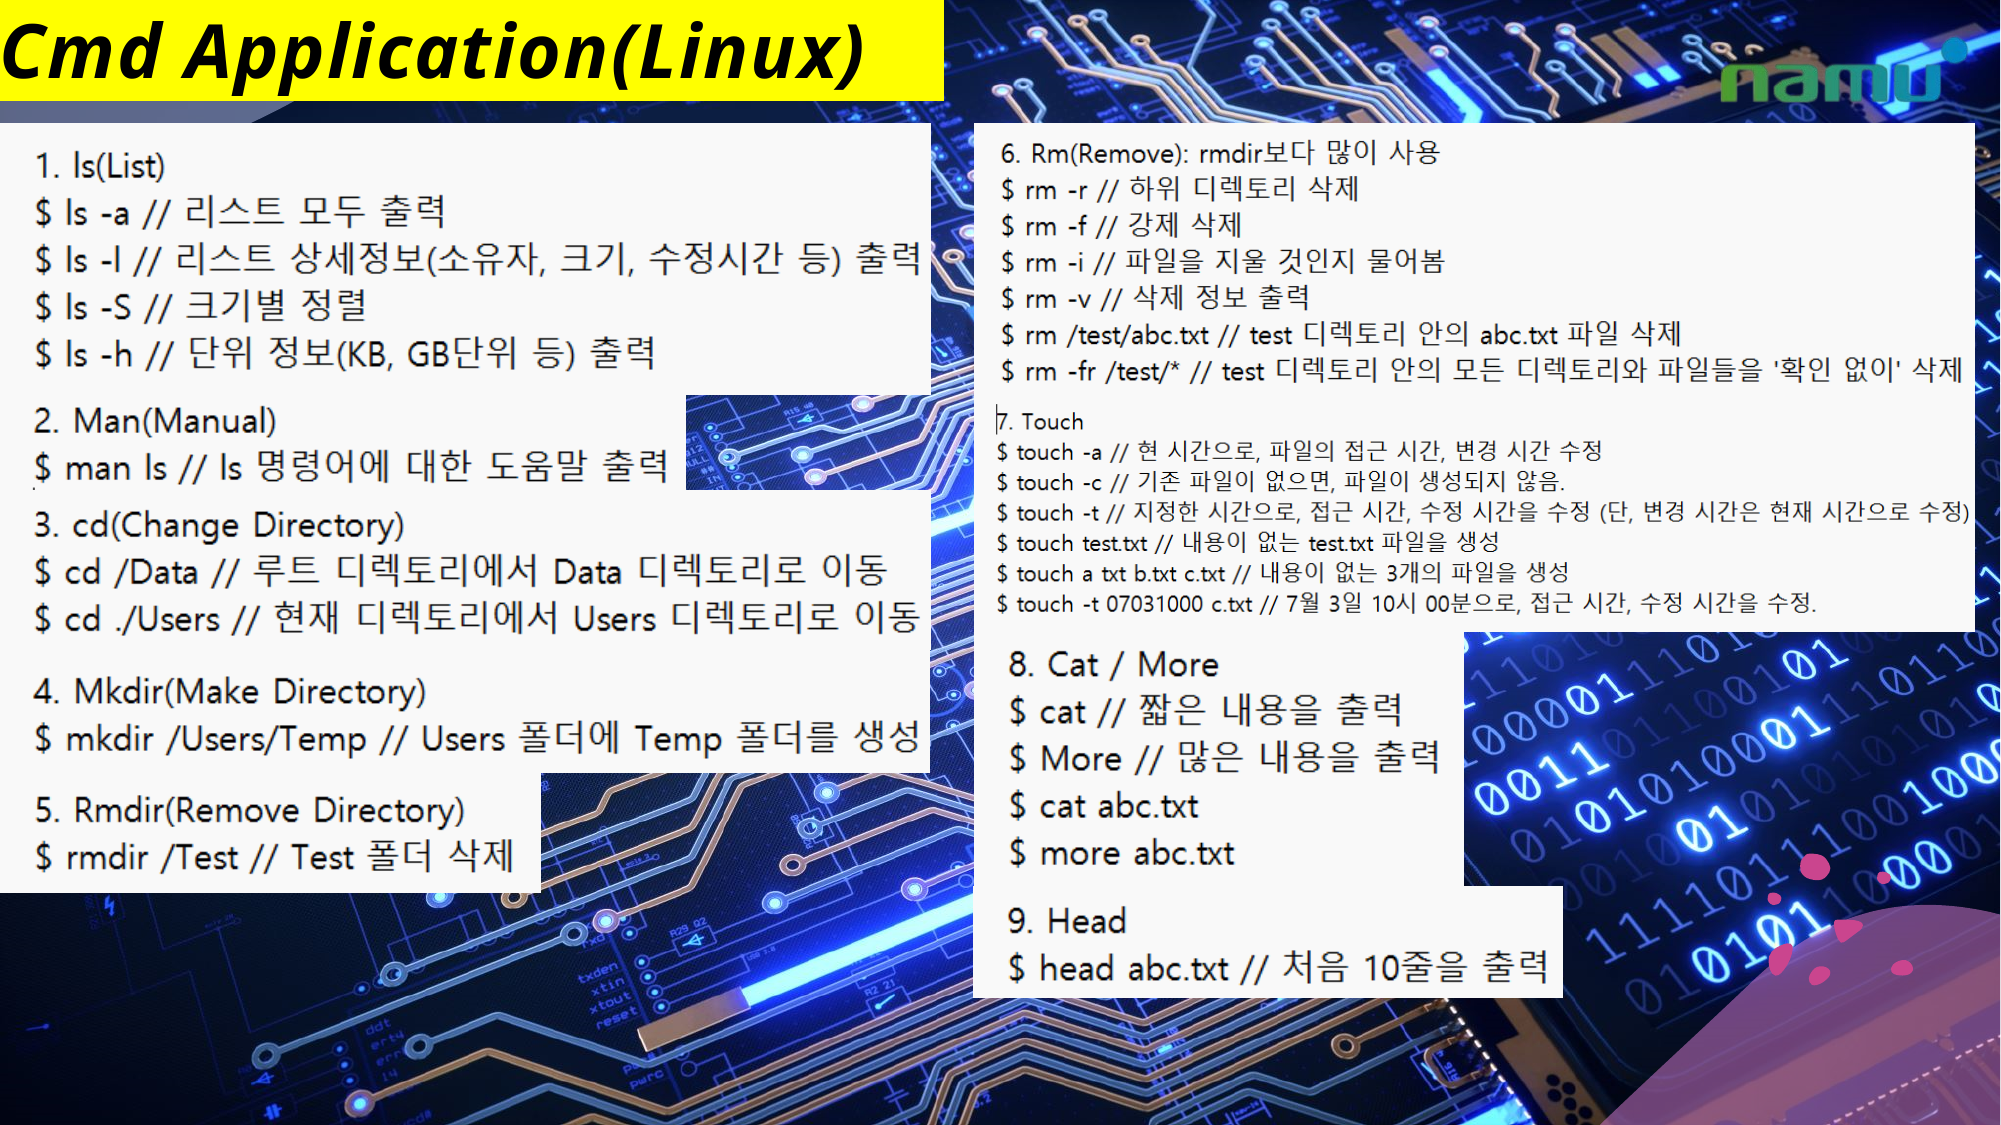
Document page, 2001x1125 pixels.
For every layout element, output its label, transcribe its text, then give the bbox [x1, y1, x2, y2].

title Cmd Application(Linux) [0, 0, 1597, 109]
picture [0, 0, 2001, 1125]
